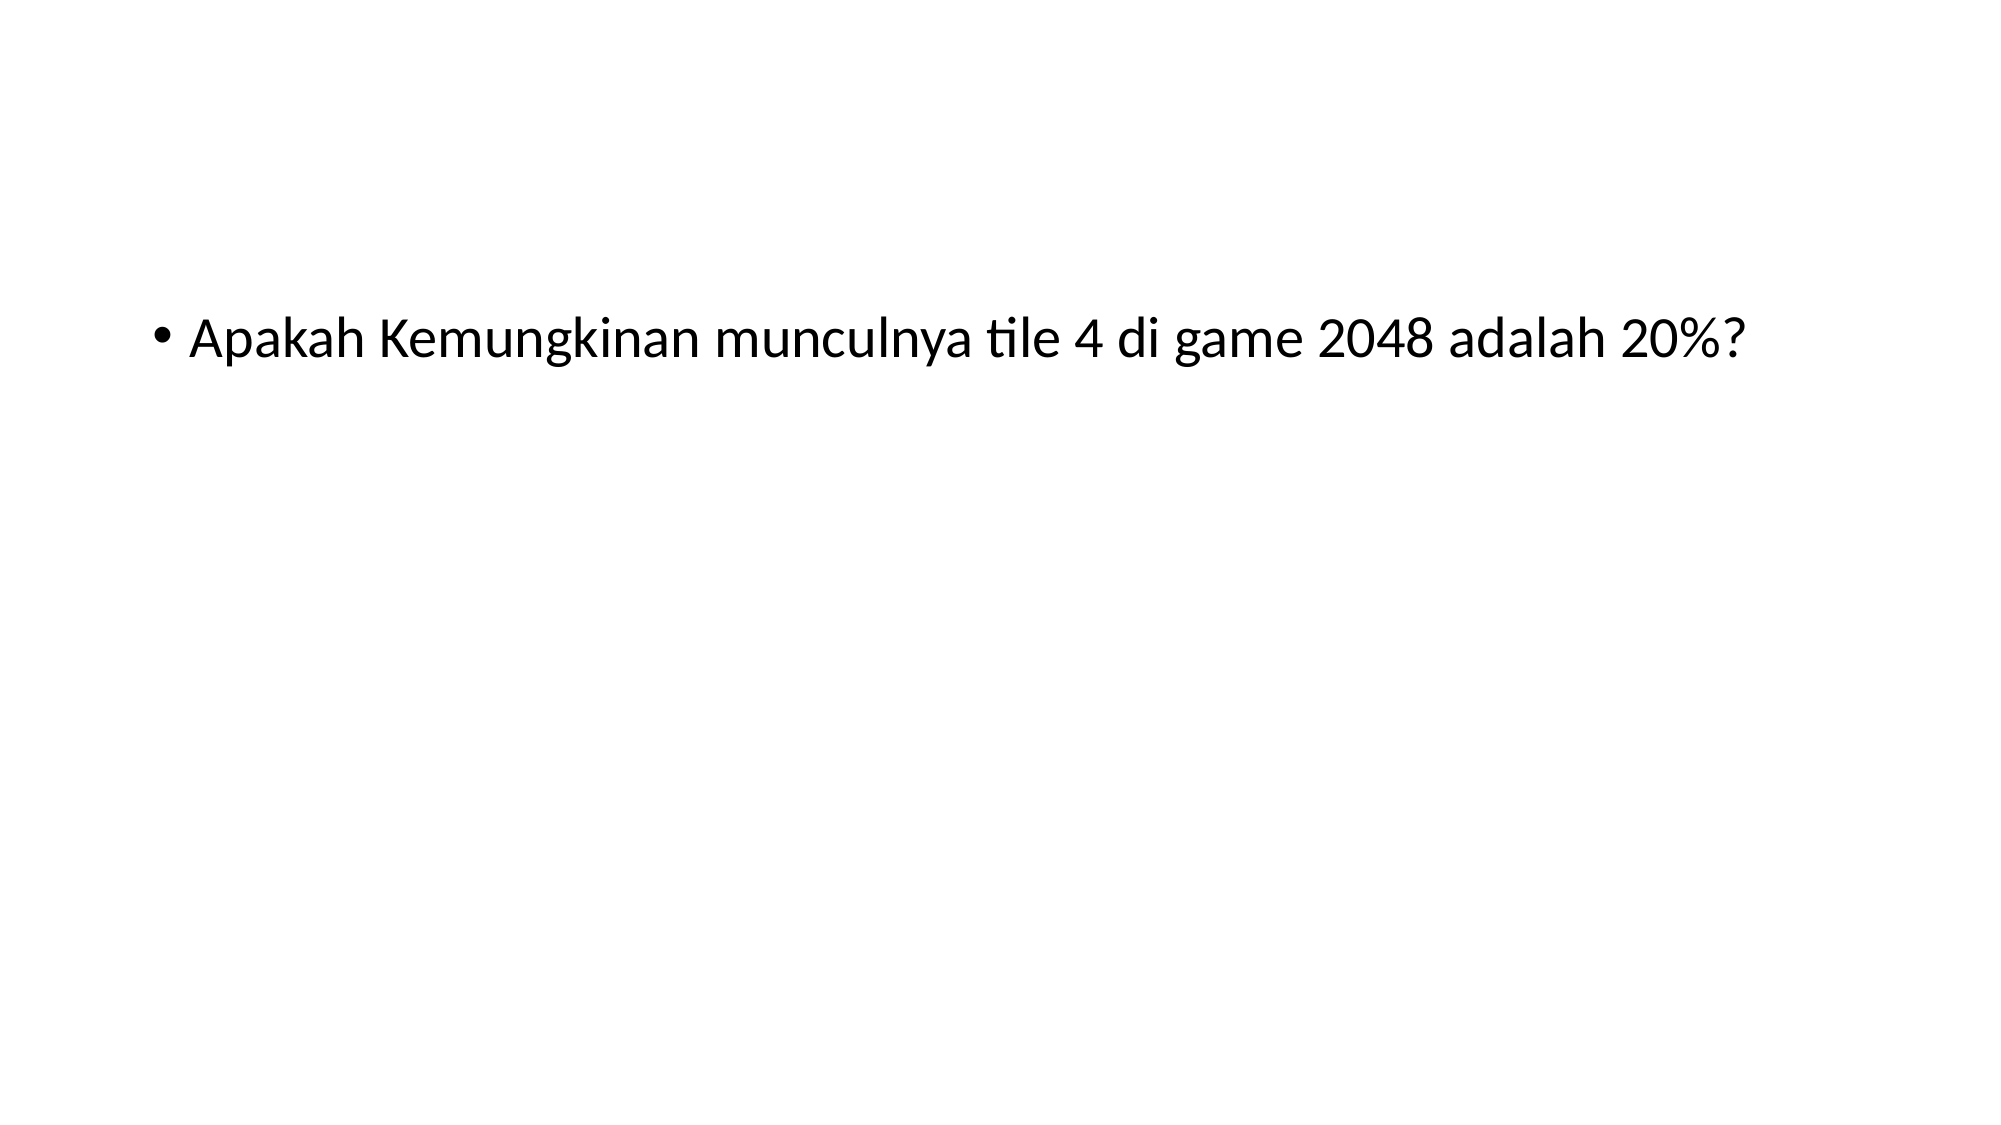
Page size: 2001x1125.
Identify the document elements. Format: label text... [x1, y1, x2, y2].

list Apakah Kemungkinan munculnya tile 4 di game 2048 adalah 20%? [137, 299, 1863, 1014]
